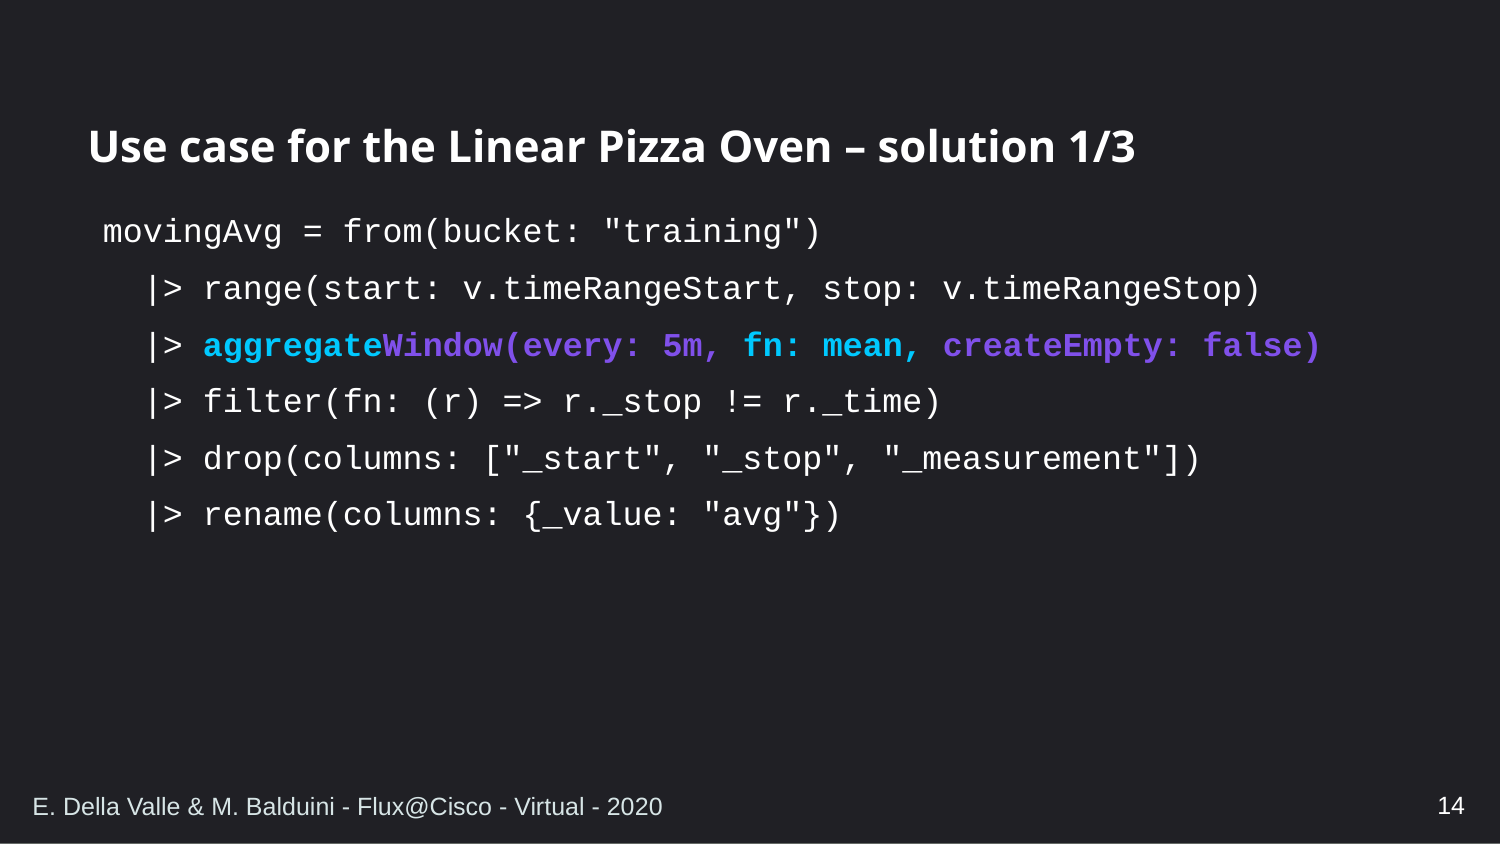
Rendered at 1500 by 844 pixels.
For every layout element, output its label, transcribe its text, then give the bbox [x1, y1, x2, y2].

slide_number 14 [1142, 782, 1481, 828]
footer E. Della Valle & M. Balduini - Flux@Cisco - Virtual - 2020 [17, 783, 1135, 828]
title Use case for the Linear Pizza Oven – solution 1/3 [76, 99, 1423, 196]
list movingAvg = from(bucket: "training") |> range(start: v.timeRangeStart, stop: v.timeRangeStop) |> aggregateWindow(every: 5m, fn: mean, createEmpty: false) |> filter(fn: (r) => r._stop != r._time) |> drop(columns: ["_start", "_stop", "_measurement"]) |> rename(columns: {_value: "avg"}) [76, 204, 1423, 761]
